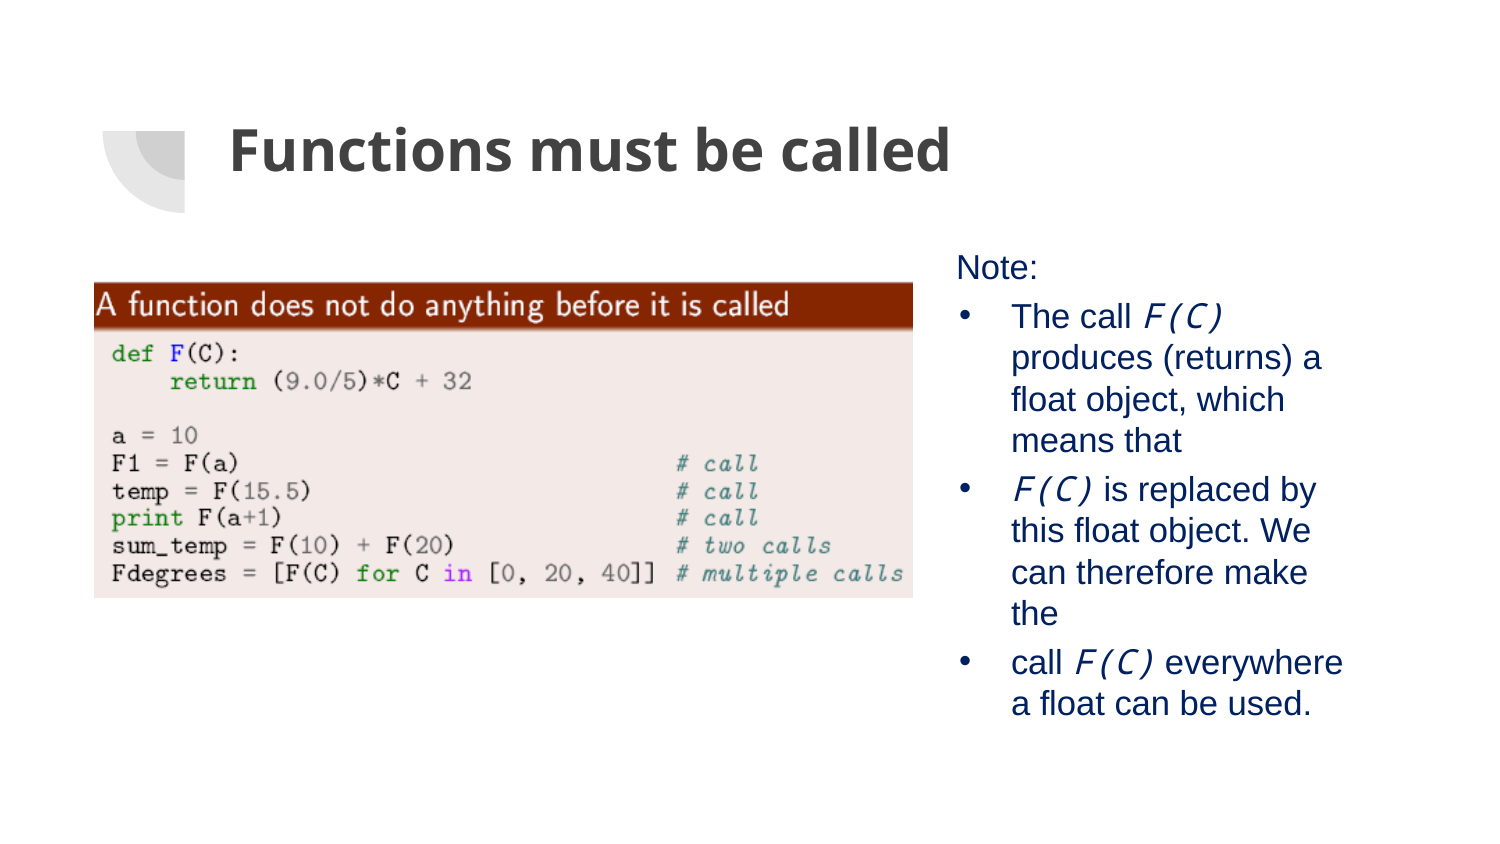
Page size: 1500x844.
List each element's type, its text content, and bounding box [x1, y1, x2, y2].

list Note: The call F(C) produces (returns) a float object, which means that F(C) is replaced by this float object. We can therefore make the call F(C) everywhere a float can be used. [941, 230, 1368, 744]
picture [93, 277, 913, 598]
title Functions must be called [213, 98, 1368, 263]
